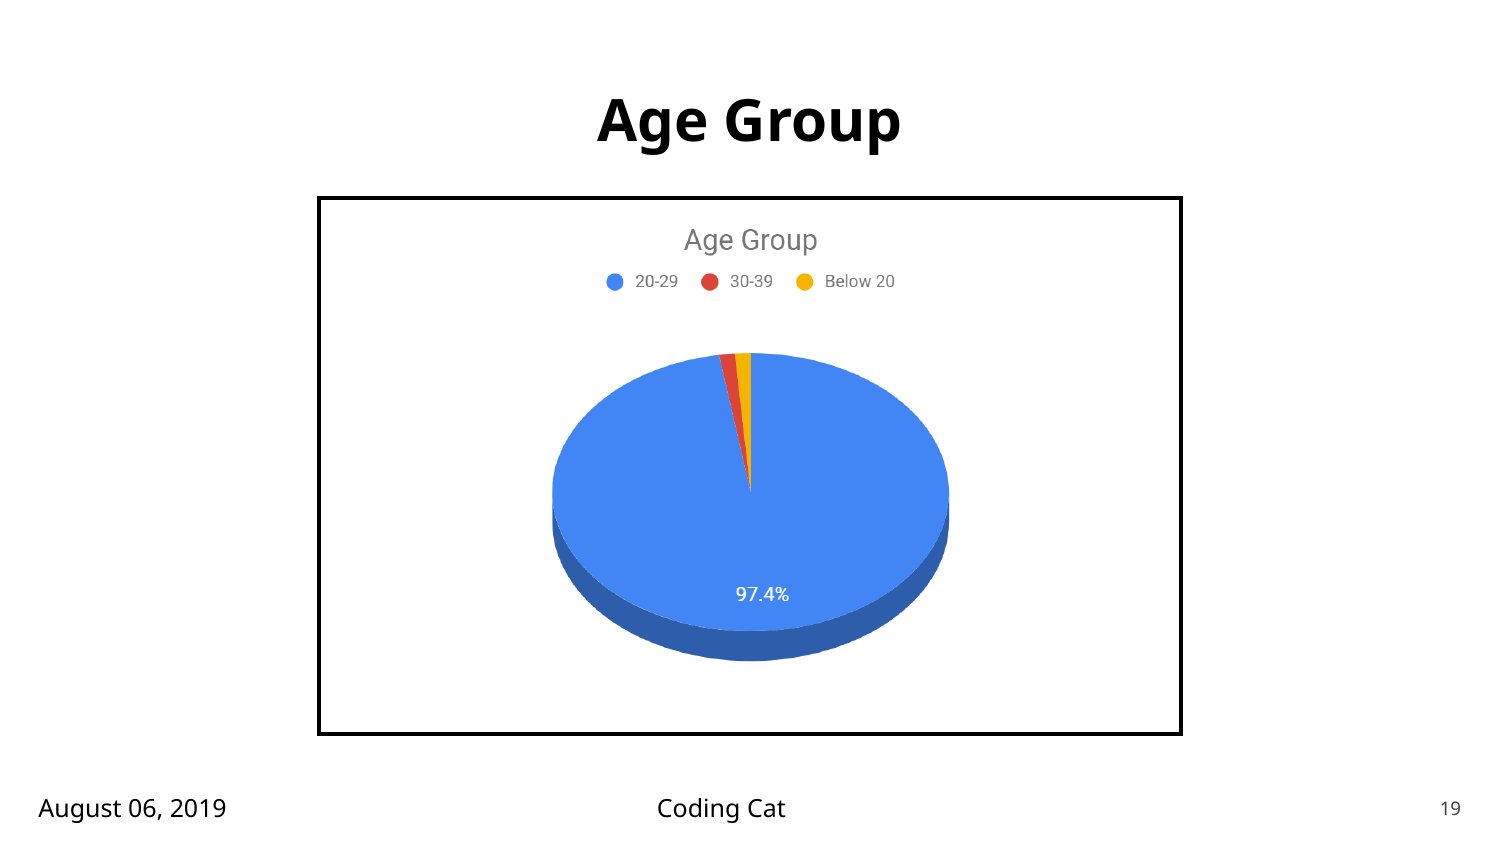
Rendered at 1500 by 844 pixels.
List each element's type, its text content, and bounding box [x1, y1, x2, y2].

picture [321, 200, 1179, 733]
slide_number 19 [1386, 777, 1477, 842]
text_box Coding Cat [588, 777, 855, 842]
title Age Group [0, 36, 1500, 201]
text_box August 06, 2019 [0, 777, 266, 842]
